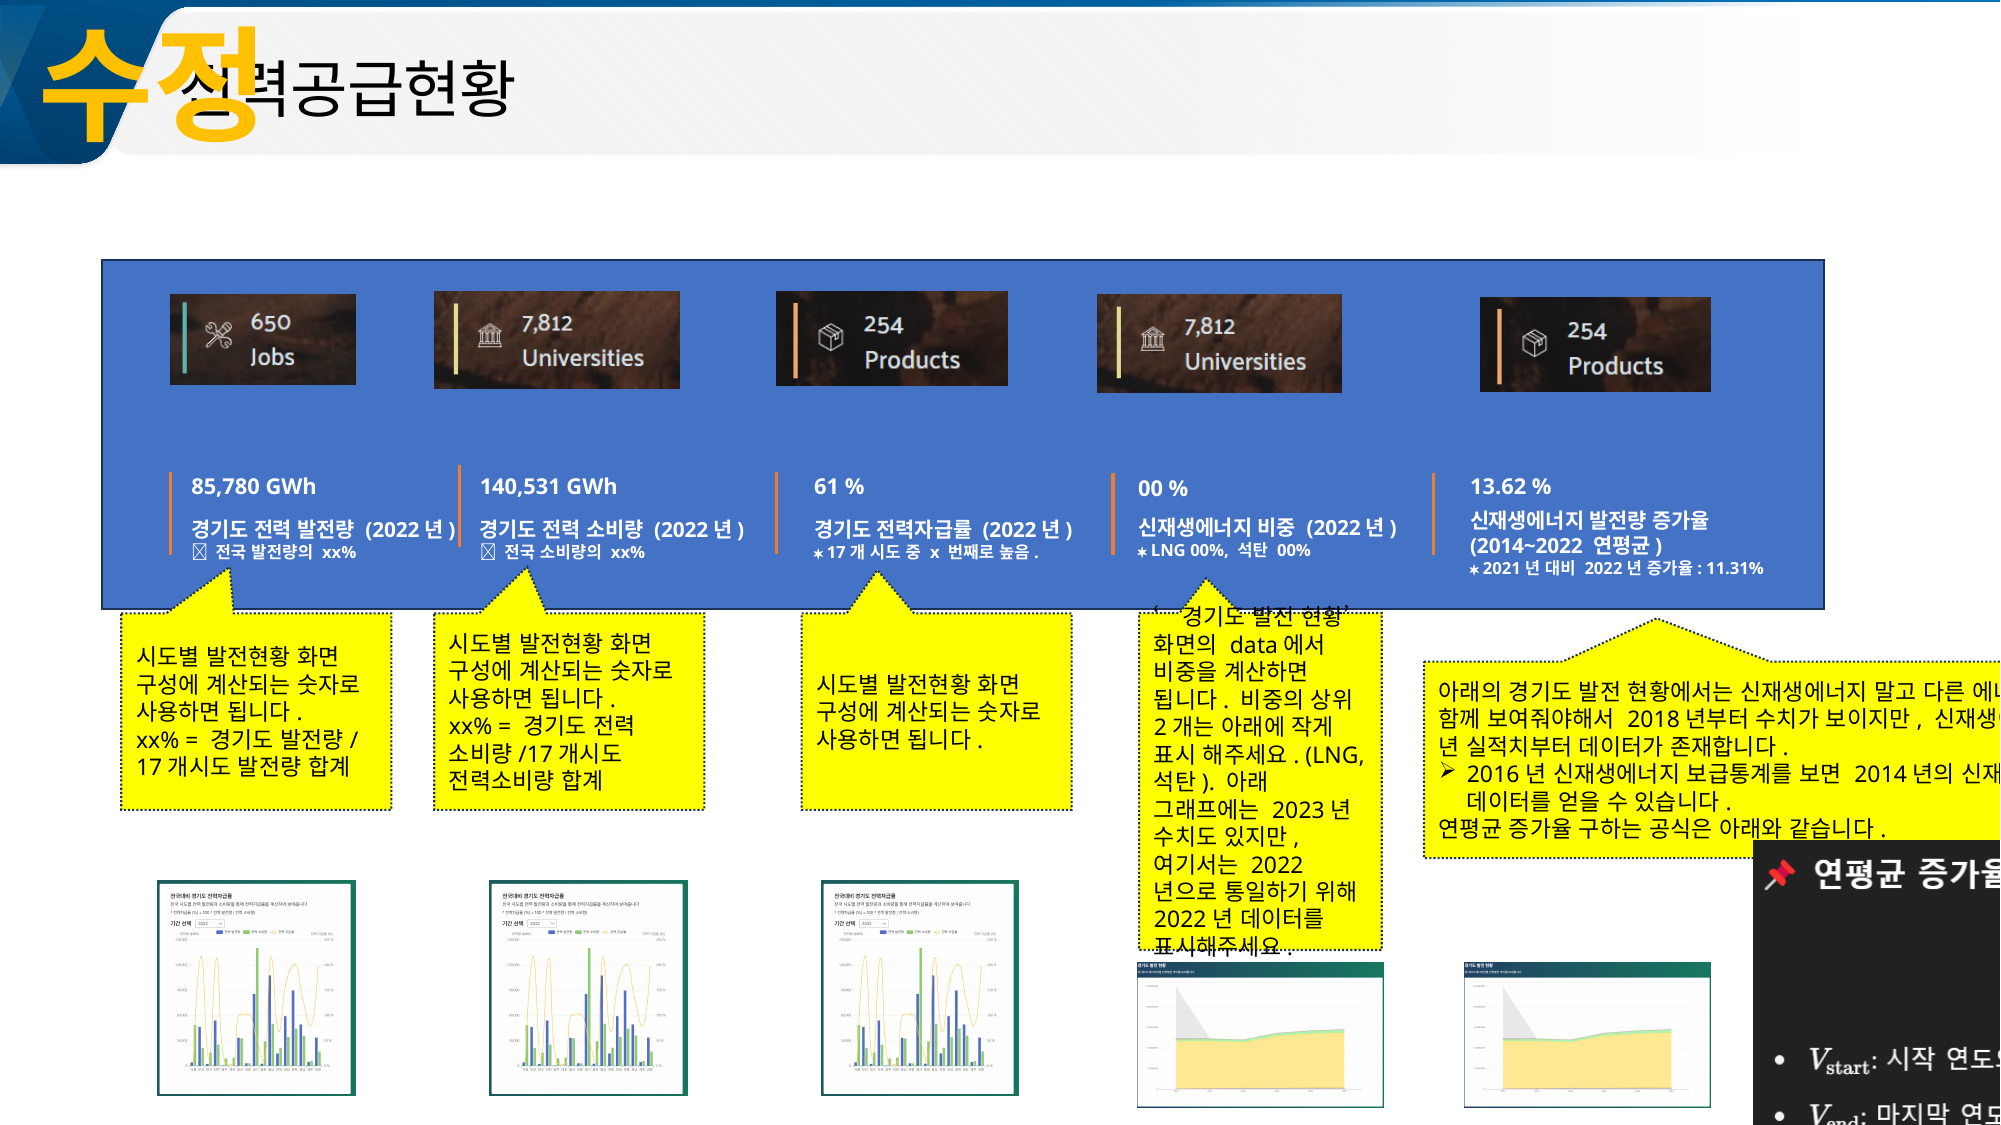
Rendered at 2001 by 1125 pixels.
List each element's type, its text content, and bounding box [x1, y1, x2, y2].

picture [1480, 297, 1711, 392]
text_box 시도별 발전현황 화면 구성에 계산되는 숫자로 사용하면 됩니다. xx% = 경기도 전력 소비량/17개시도 전력소비량 합계 [433, 570, 706, 811]
picture [489, 880, 688, 1096]
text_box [1123, 466, 1413, 569]
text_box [176, 465, 480, 595]
text_box [101, 259, 1825, 610]
picture [1137, 961, 1384, 1108]
picture [1096, 294, 1342, 393]
text_box 시도별 발전현황 화면 구성에 계산되는 숫자로 사용하면 됩니다. [800, 570, 1073, 811]
picture [776, 290, 1008, 386]
picture [157, 880, 356, 1096]
picture [820, 880, 1019, 1096]
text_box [465, 465, 771, 570]
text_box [799, 465, 1106, 570]
text_box 아래의 경기도 발전 현황에서는 신재생에너지 말고 다른 에너지원의 발전량까지 함께 보여줘야해서 2018년부터 수치가 보이지만, 신재생에너지 발전량은 2014년 실적치부터 데이터가 존재합니다. 2016년 신재생에너지 보급통계를 보면 2014년의 신재생에너지 발전량 데이터를 얻을 수 있습니다. 연평균 증가율 구하는 공식은 아래와 같습니다. [1422, 617, 2000, 860]
picture [170, 294, 356, 386]
text_box ‘경기도 발전 현황’ 화면의 data에서 비중을 계산하면 됩니다. 비중의 상위2개는 아래에 작게 표시 해주세요. (LNG, 석탄). 아래 그래프에는 2023년 수치도 있지만, 여기서는 2022년으로 통일하기 위해 2022년 데이터를 표시해주세요. [1138, 576, 1383, 952]
picture [1464, 961, 1711, 1108]
picture [434, 290, 680, 389]
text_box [1455, 465, 1832, 587]
picture [1753, 840, 2000, 1125]
text_box 시도별 발전현황 화면 구성에 계산되는 숫자로 사용하면 됩니다. xx% = 경기도 발전량/17개시도 발전량 합계 [120, 595, 393, 811]
text_box 수정 [1, 6, 306, 158]
text_box 전력공급현황 [306, 49, 1551, 125]
